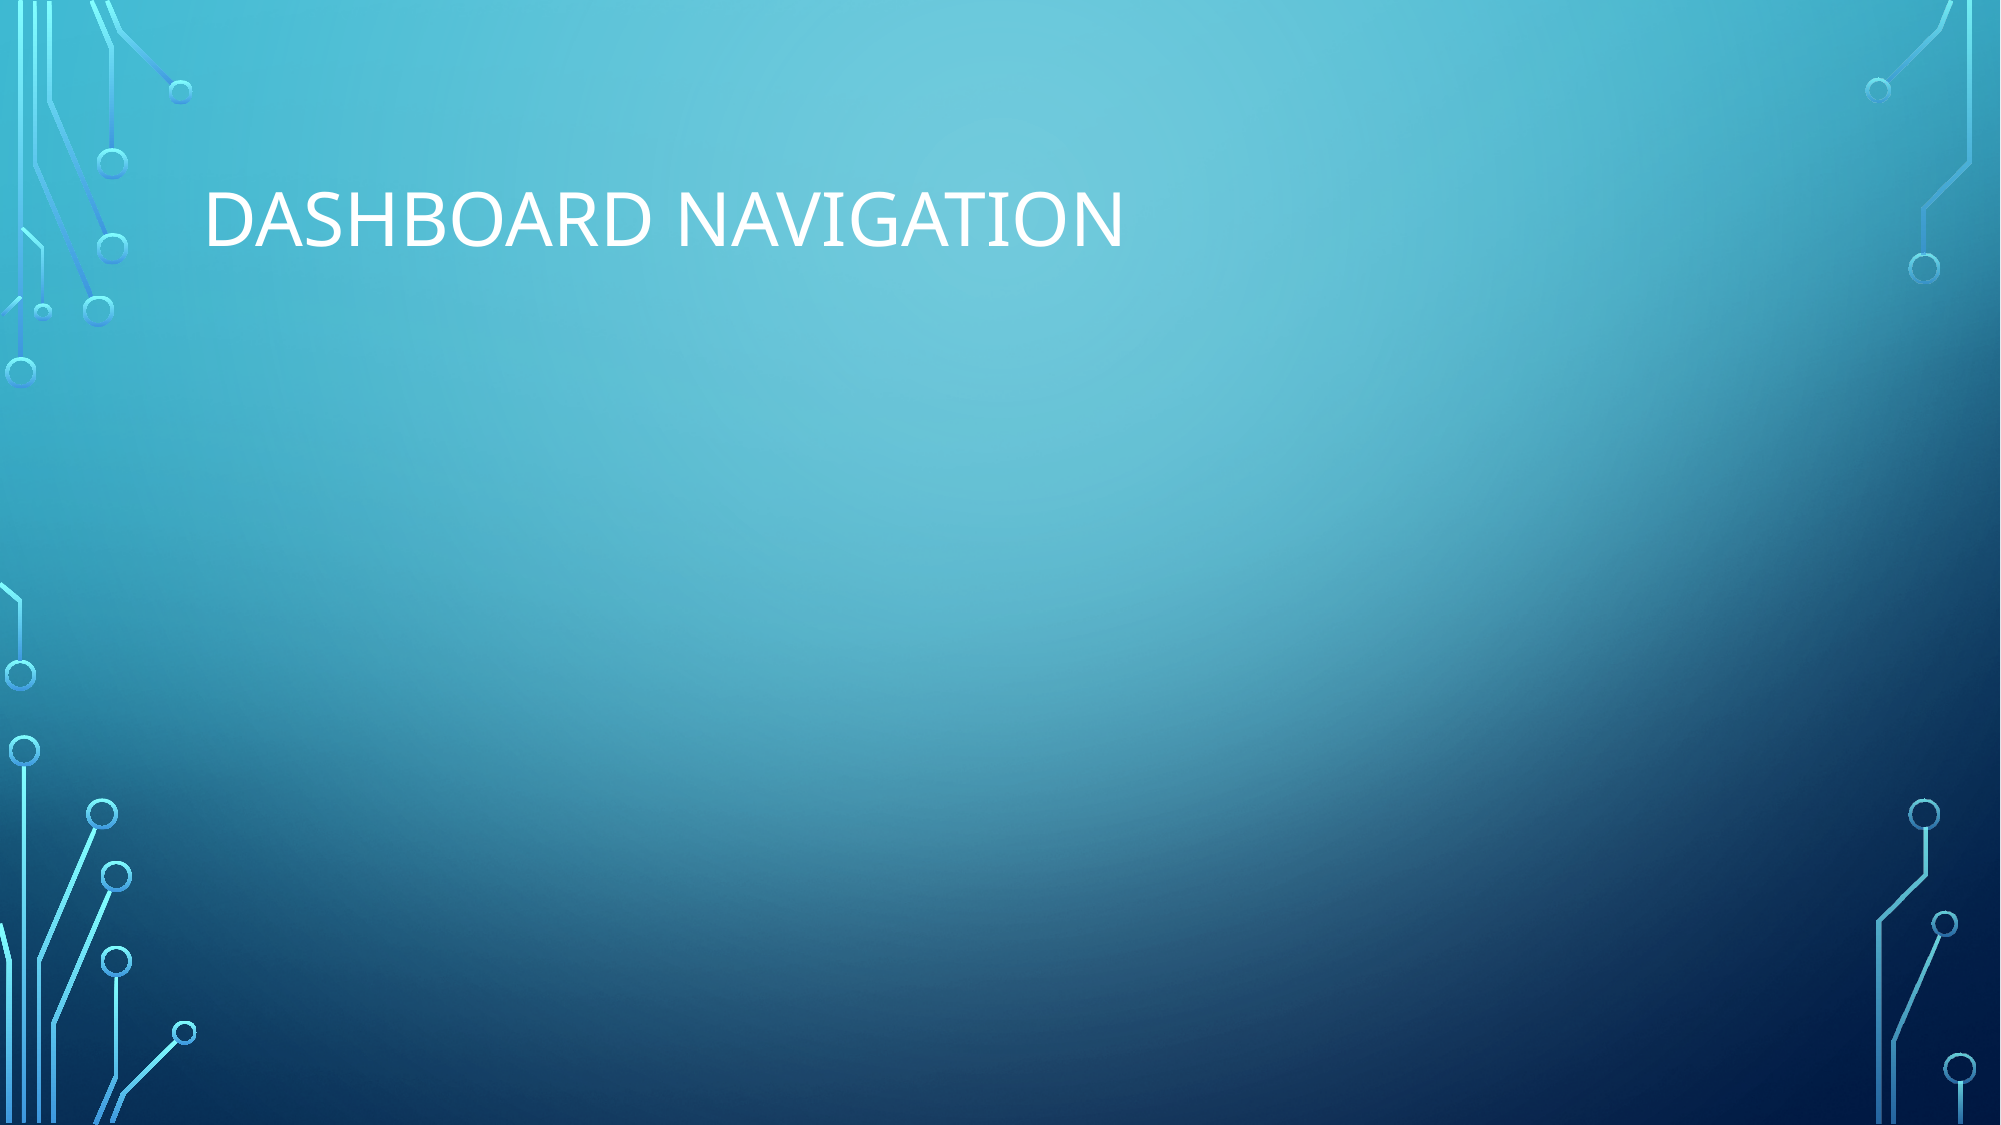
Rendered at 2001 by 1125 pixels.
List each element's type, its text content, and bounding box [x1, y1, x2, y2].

title Dashboard Navigation [187, 101, 1813, 344]
